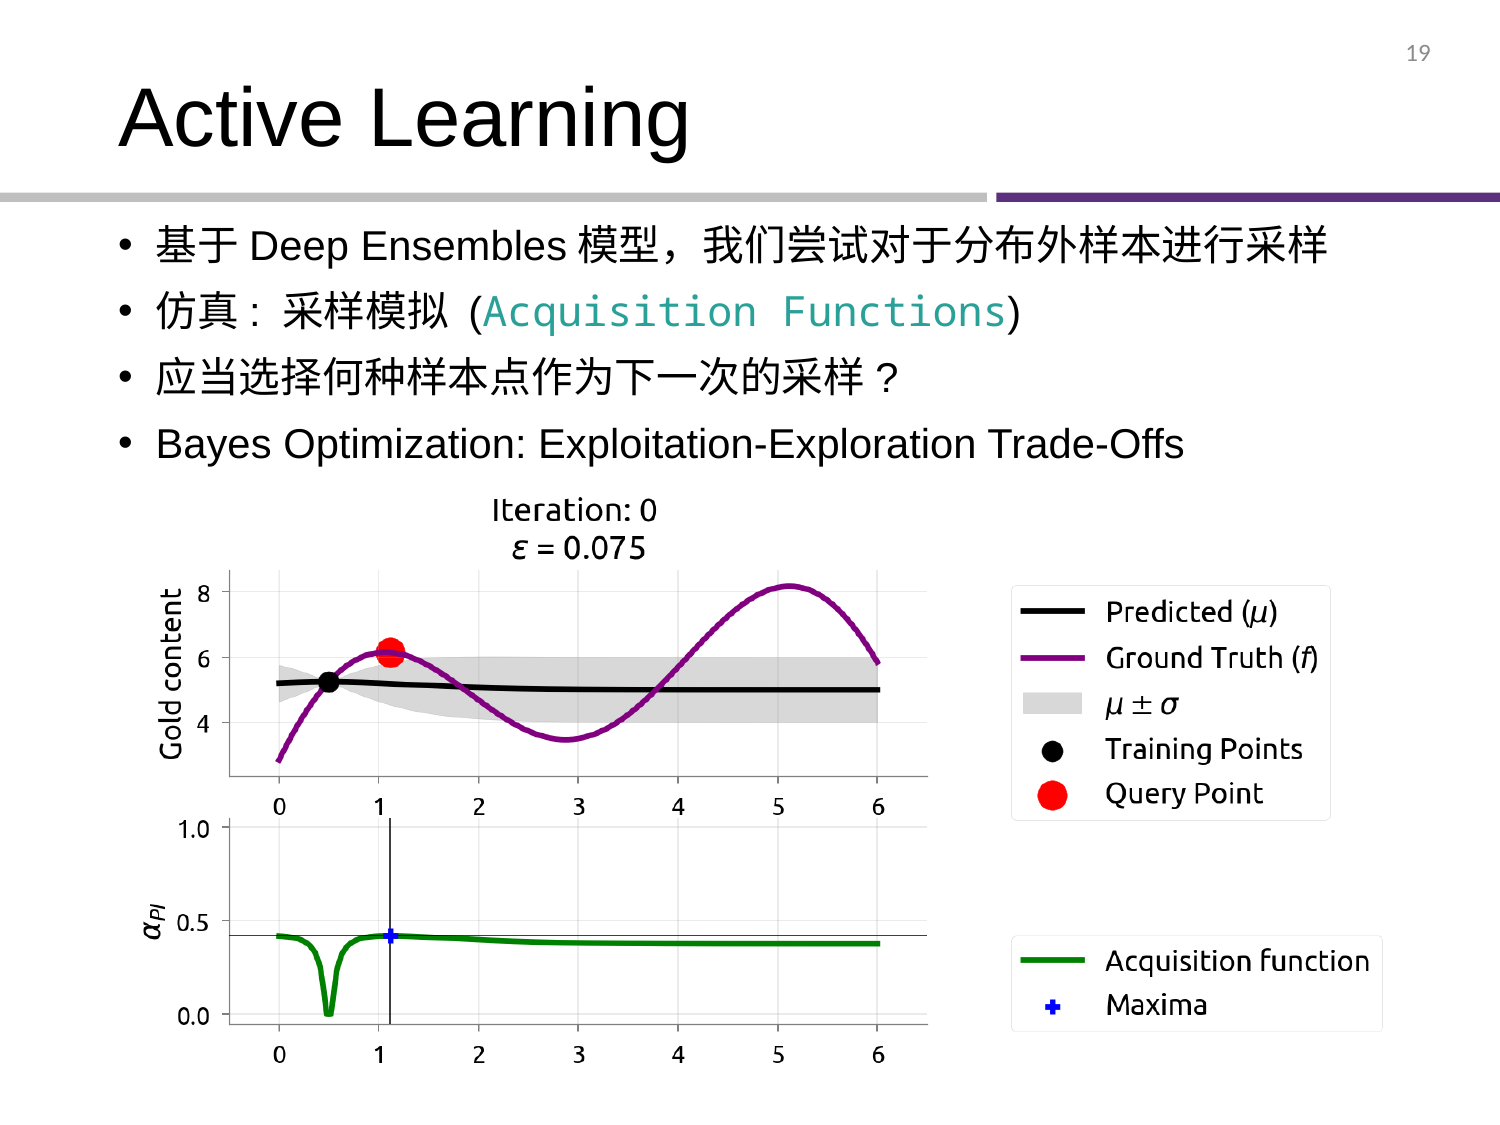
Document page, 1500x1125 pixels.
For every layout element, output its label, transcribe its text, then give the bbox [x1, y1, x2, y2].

list 基于Deep Ensembles模型，我们尝试对于分布外样本进行采样 仿真: 采样模拟 (Acquisition Functions) 应当选择何种样本点作为下一次的采样? Bayes Optimization: Exploitation-Exploration Trade-Offs [103, 217, 1397, 1014]
title Active Learning [103, 59, 1335, 179]
slide_number 19 [1108, 21, 1446, 82]
picture [123, 480, 1397, 1082]
